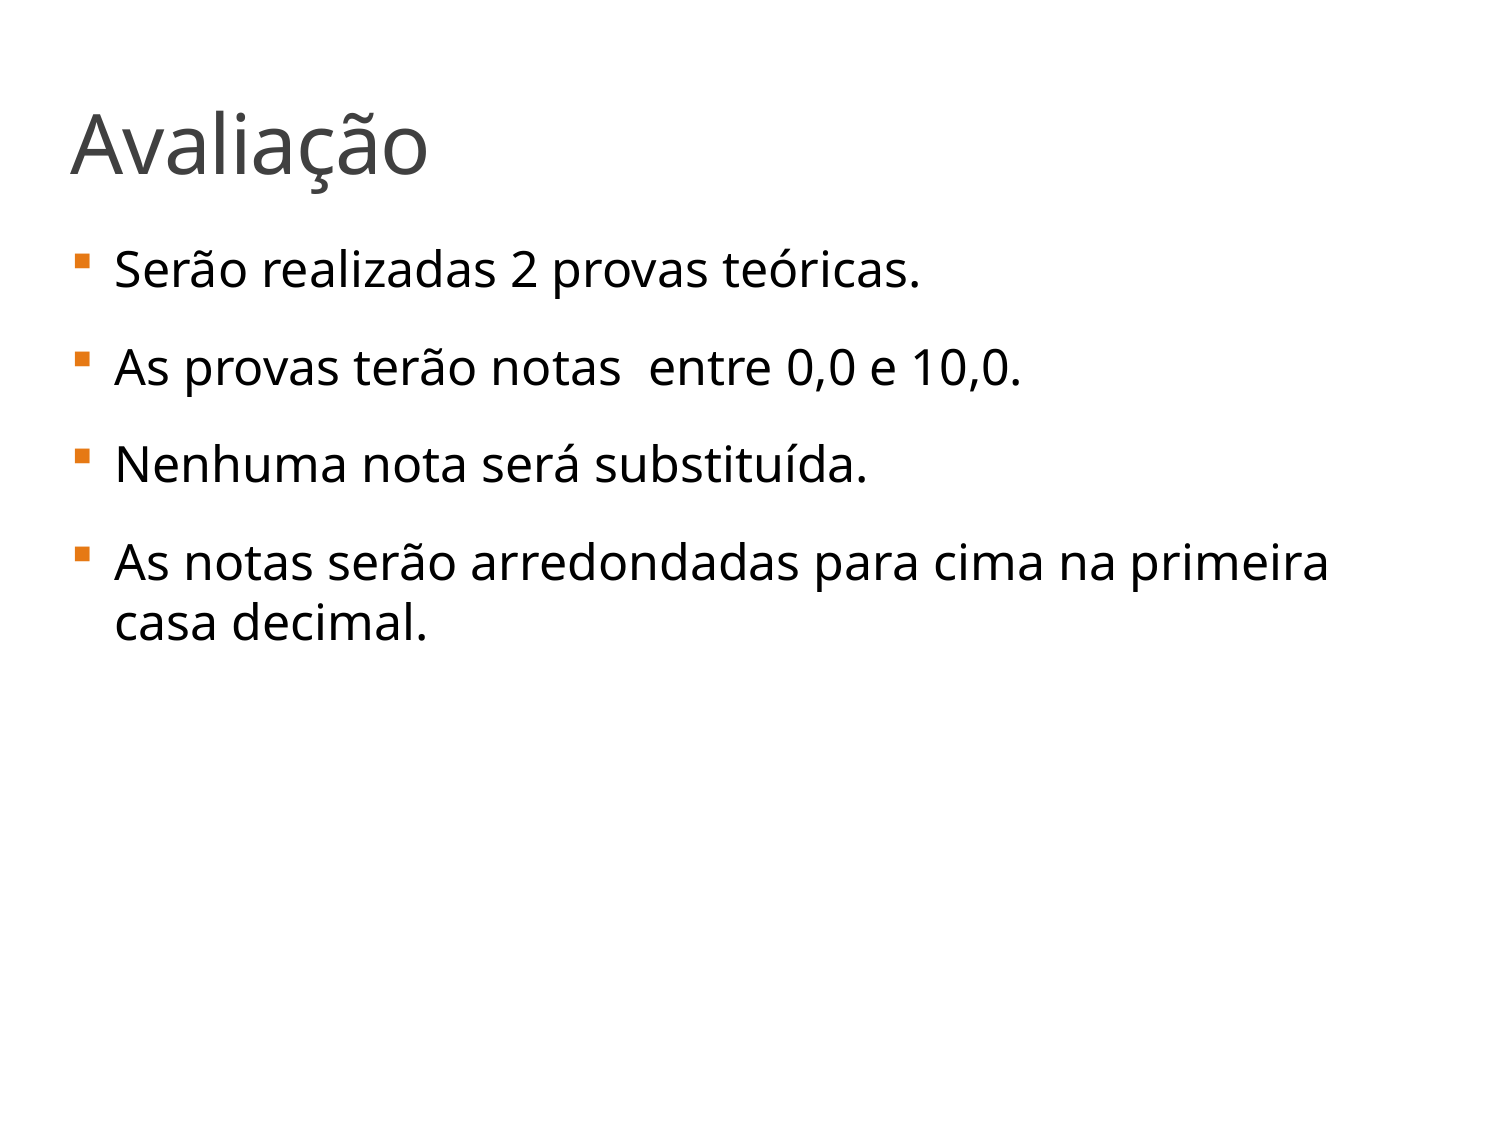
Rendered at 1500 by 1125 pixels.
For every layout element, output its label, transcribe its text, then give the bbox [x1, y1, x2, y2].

title Avaliação [70, 104, 1430, 238]
